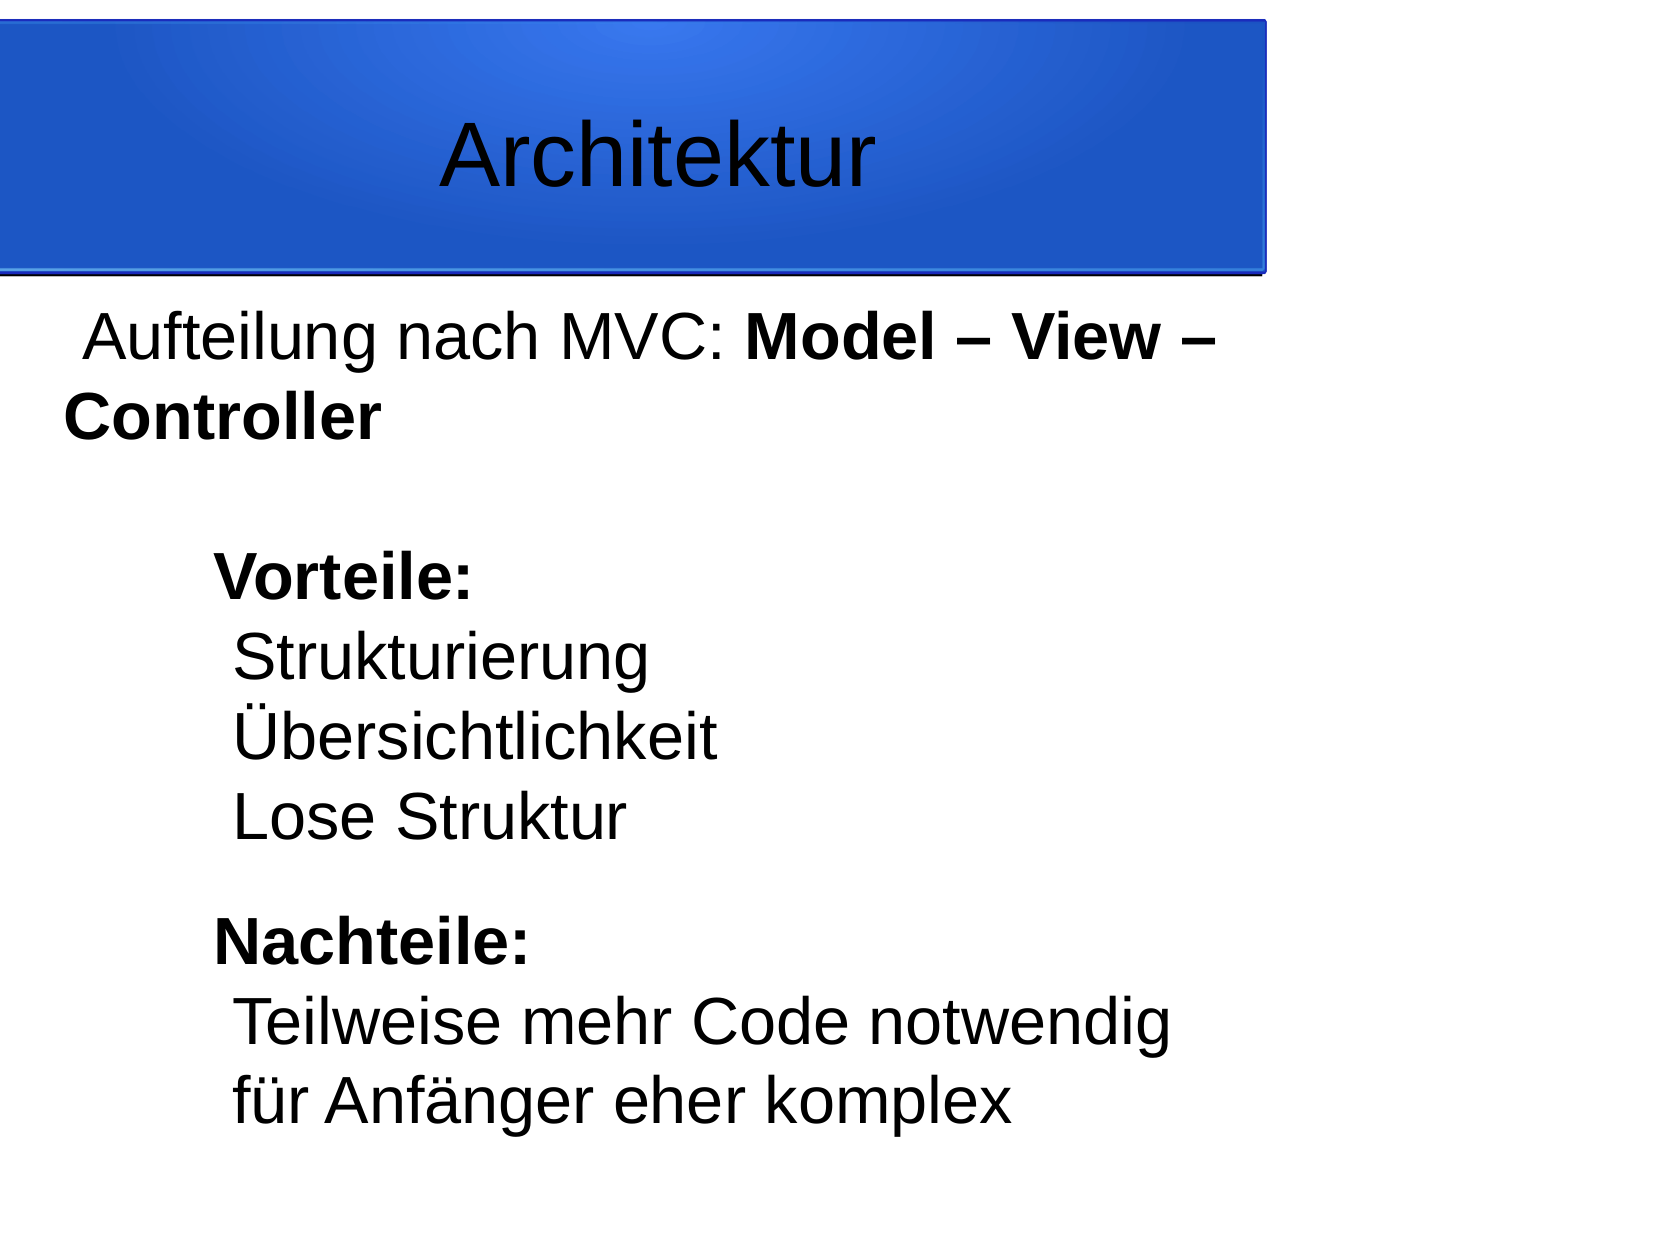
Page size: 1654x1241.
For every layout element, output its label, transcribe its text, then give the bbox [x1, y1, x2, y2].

picture [0, 17, 1270, 282]
text_box Aufteilung nach MVC: Model – View – Controller Vorteile: Strukturierung Übersichtlichkeit Lose Struktur Nachteile: Teilweise mehr Code notwendig für Anfänger eher komplex [63, 292, 1553, 1134]
text_box Architektur [82, 47, 1235, 252]
